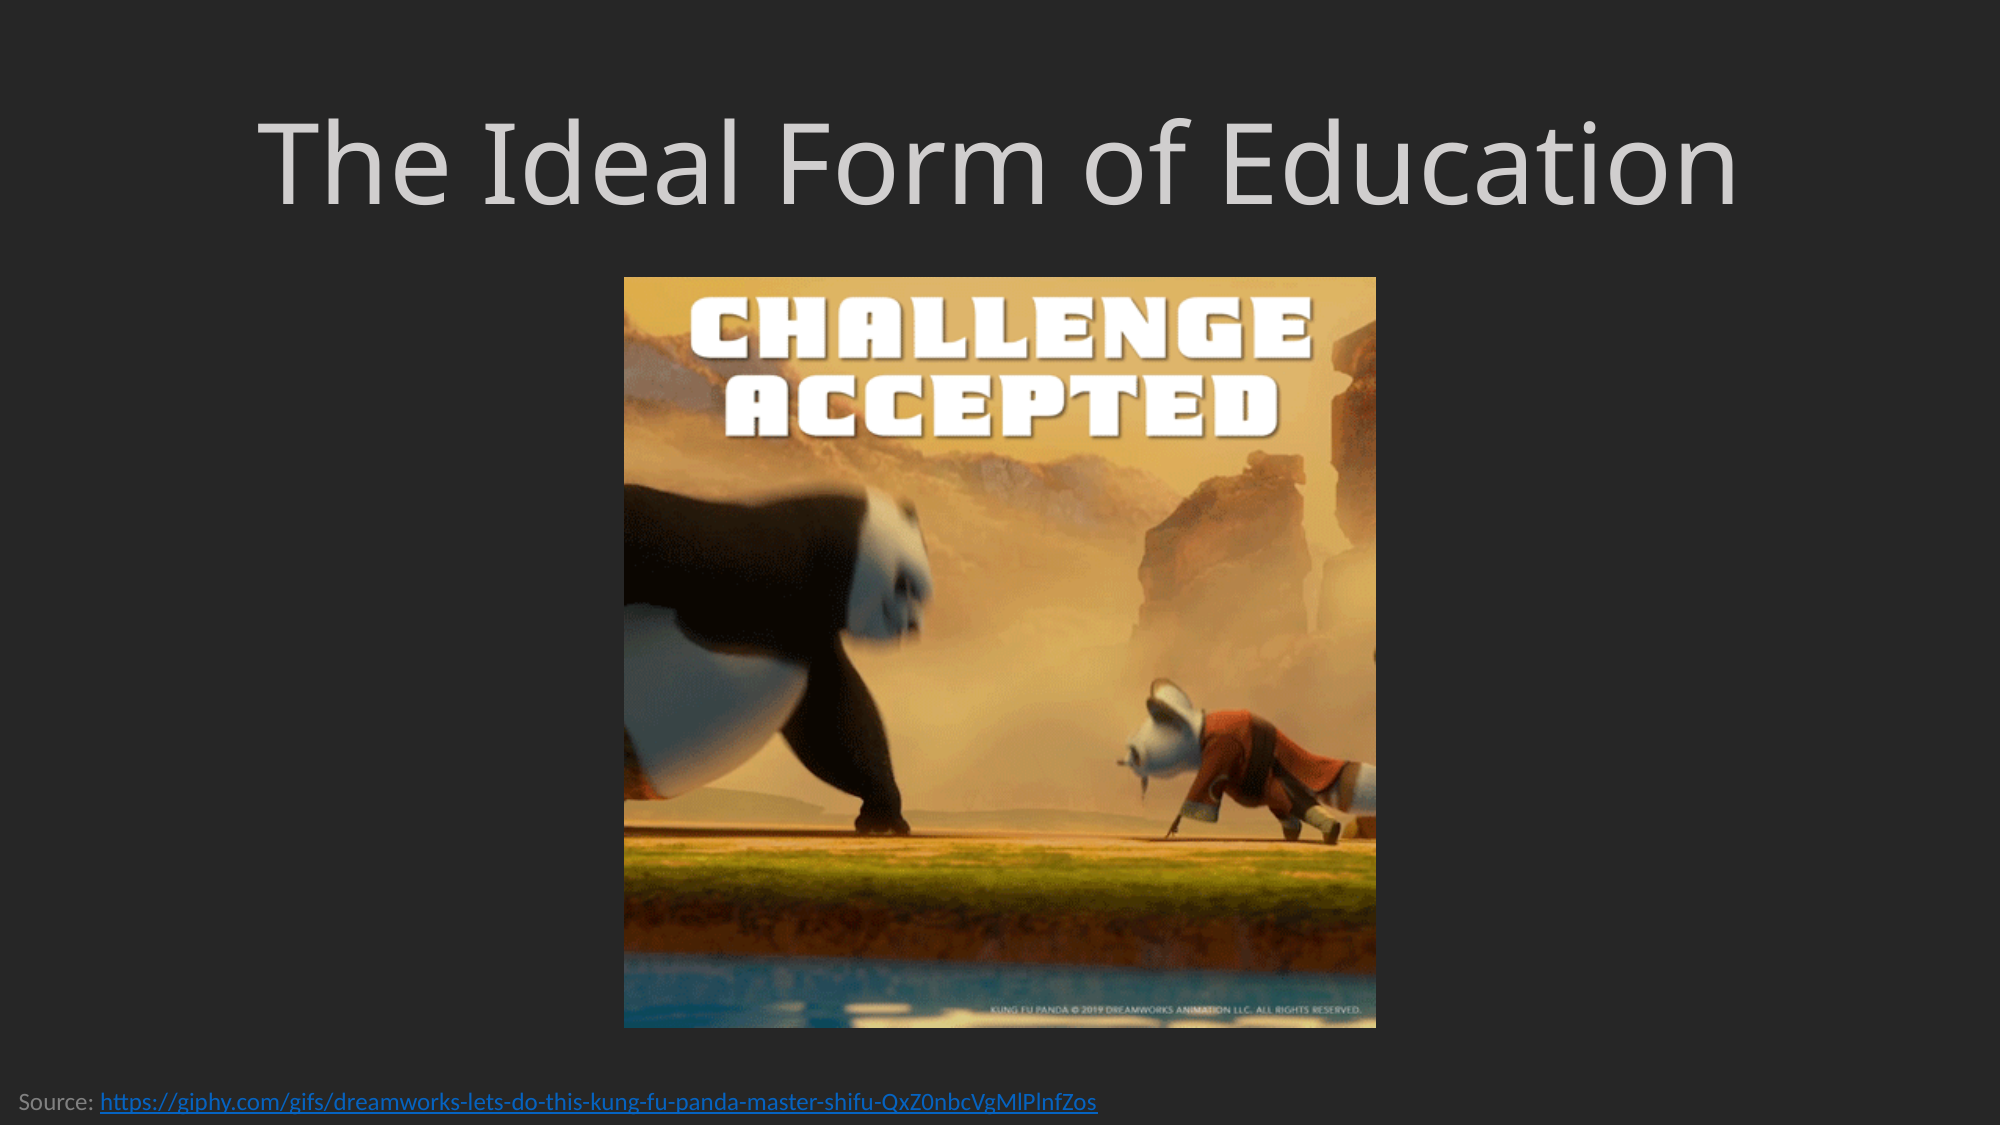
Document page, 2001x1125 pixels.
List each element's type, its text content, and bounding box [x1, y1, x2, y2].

title The Ideal Form of Education [137, 59, 1863, 278]
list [624, 277, 1376, 1029]
text_box Source: https://giphy.com/gifs/dreamworks-lets-do-this-kung-fu-panda-master-shifu-QxZ0nbcVgMlPlnfZos [3, 1078, 1114, 1123]
